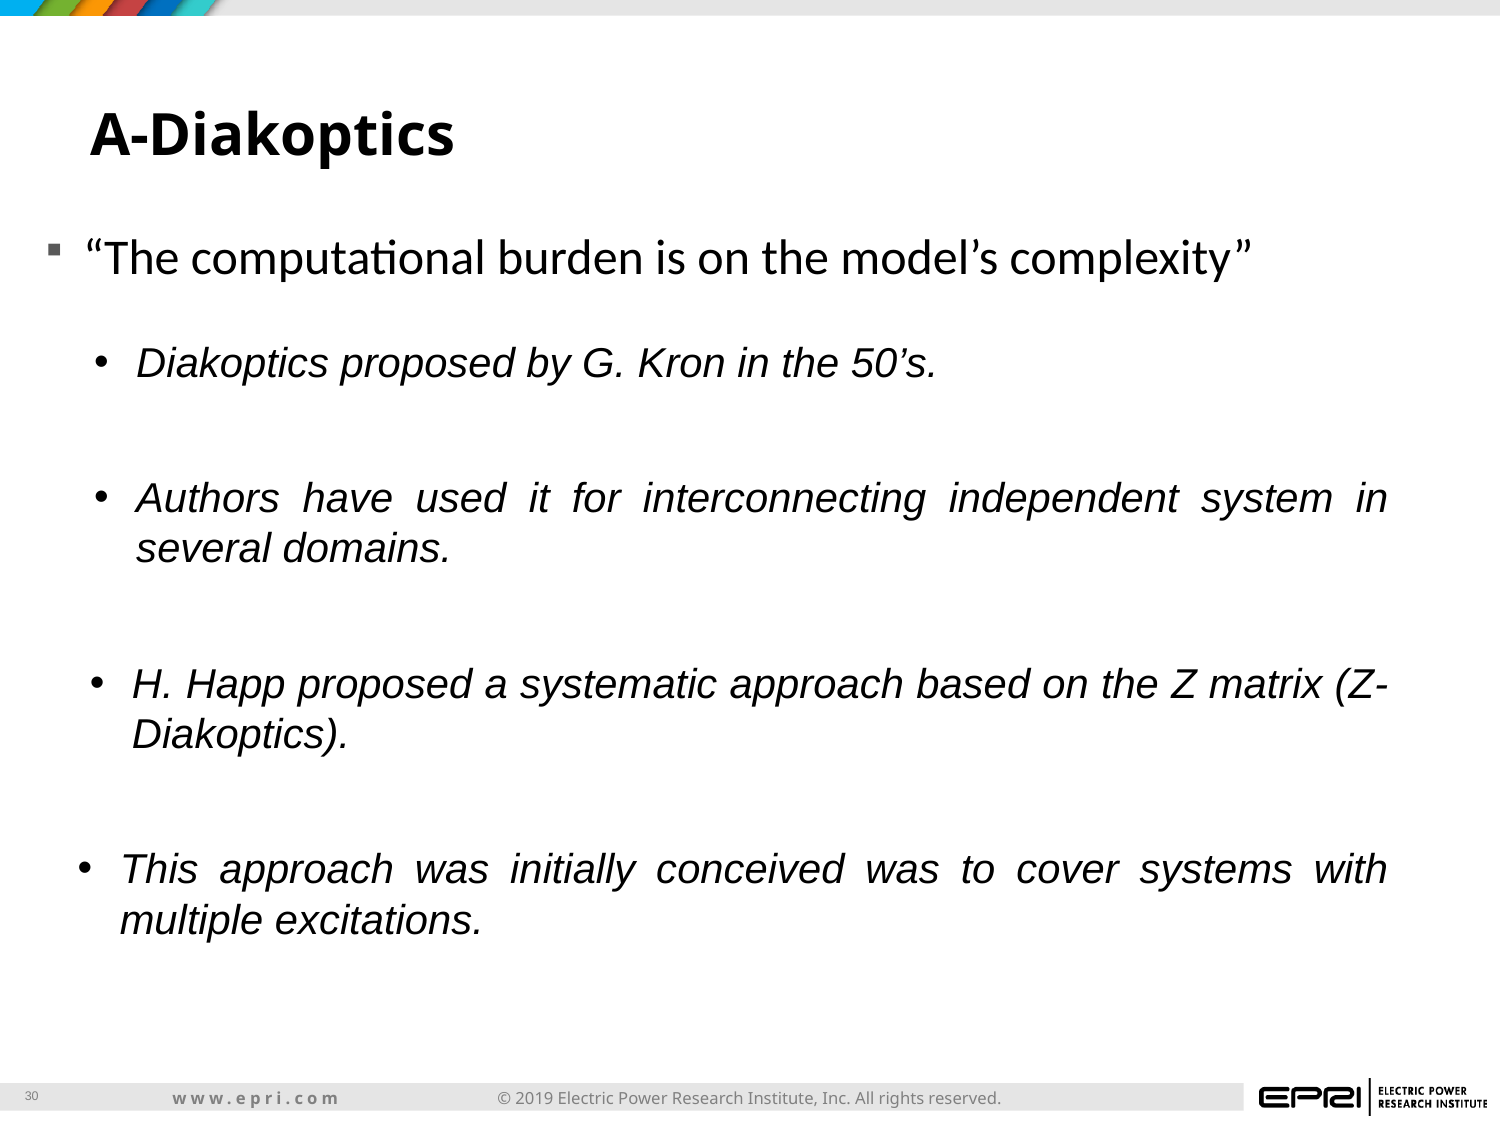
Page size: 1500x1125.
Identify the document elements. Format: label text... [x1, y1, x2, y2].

text_box This approach was initially conceived was to cover systems with multiple excitations. [62, 834, 1404, 950]
picture [1259, 1078, 1487, 1116]
text_box H. Happ proposed a systematic approach based on the Z matrix (Z-Diakoptics). [74, 649, 1404, 765]
text_box “The computational burden is on the model’s complexity” [33, 218, 1466, 323]
title A-Diakoptics [74, 89, 1482, 181]
text_box Authors have used it for interconnecting independent system in several domains. [79, 463, 1404, 579]
picture [34, 0, 268, 16]
text_box Diakoptics proposed by G. Kron in the 50’s. [79, 328, 1228, 394]
